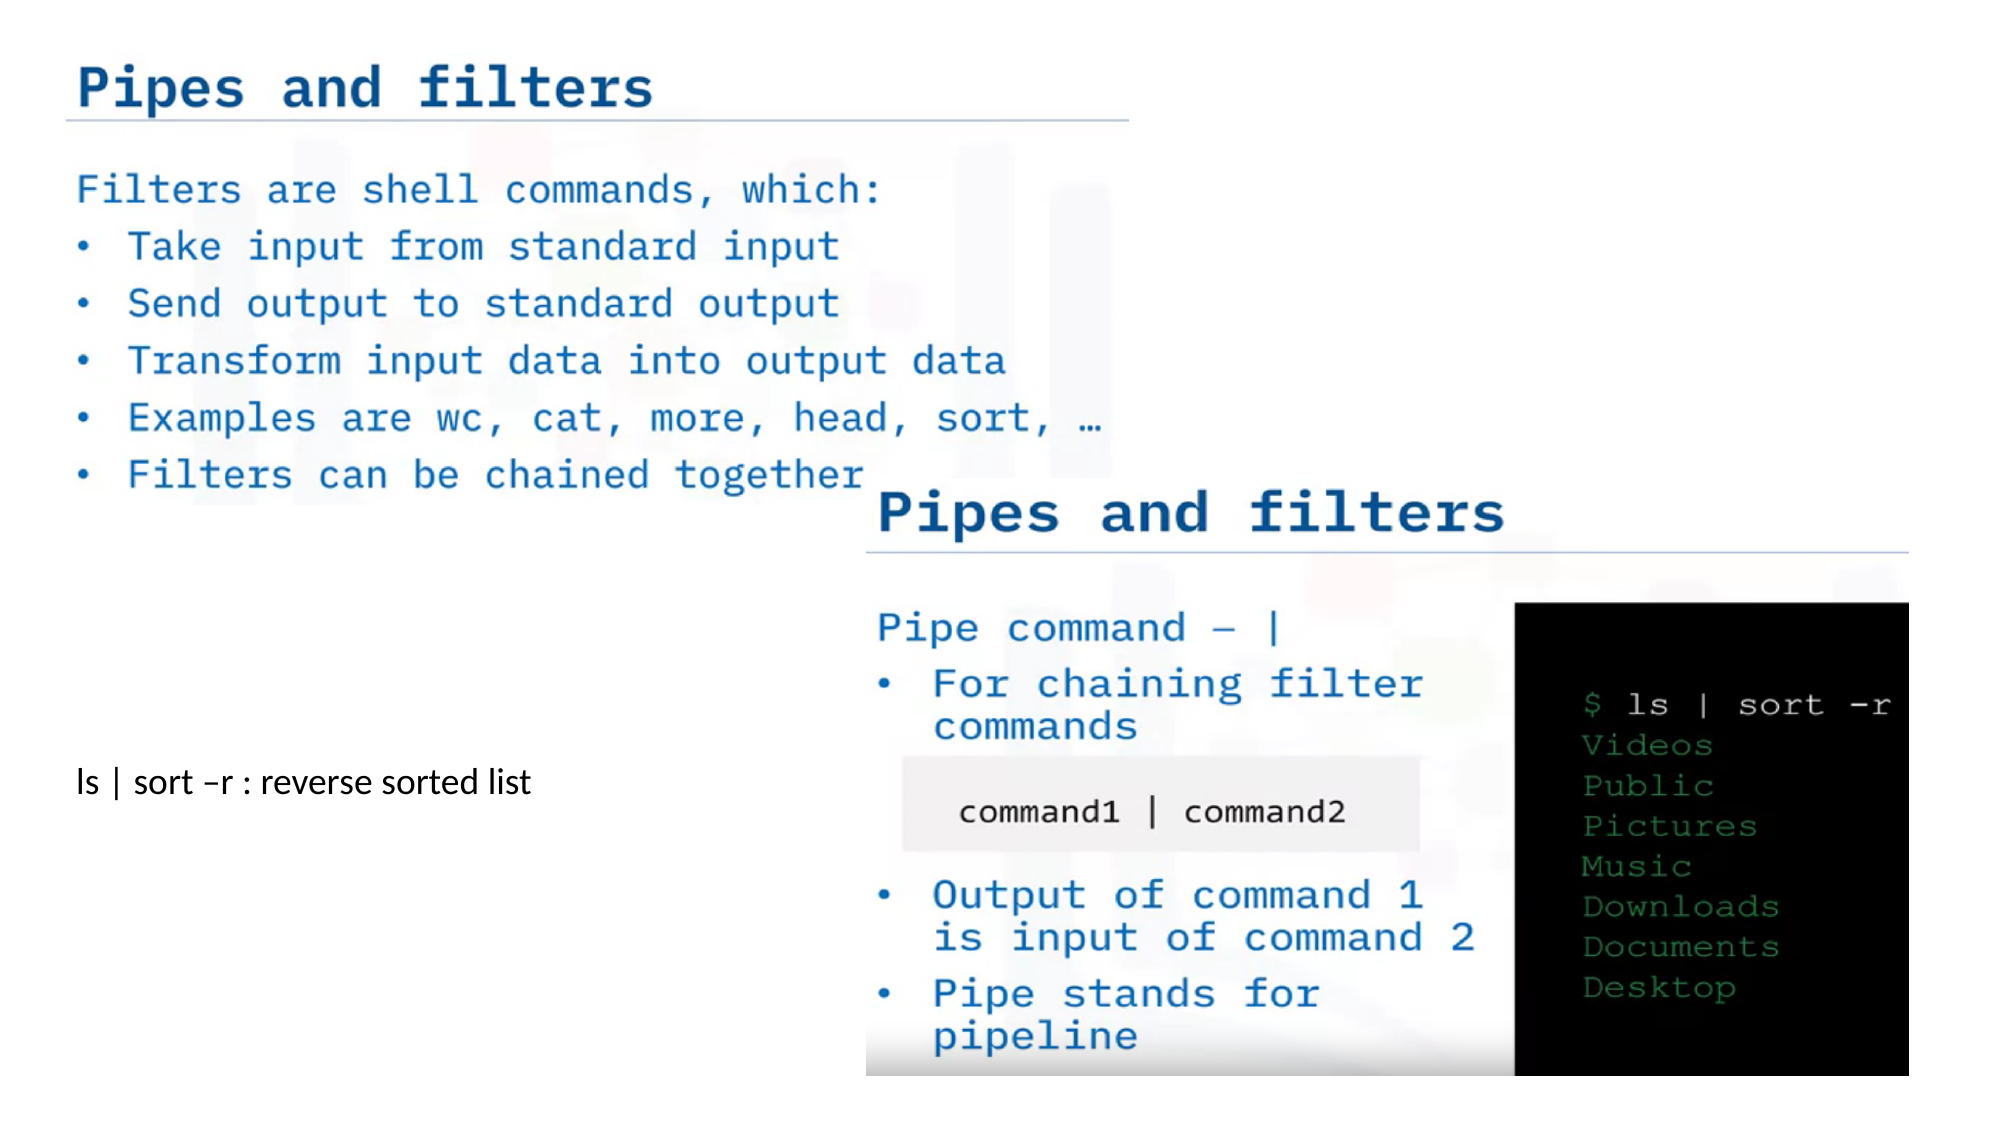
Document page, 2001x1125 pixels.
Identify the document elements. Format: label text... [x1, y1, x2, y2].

picture [58, 49, 1909, 1076]
text_box ls | sort –r : reverse sorted list [61, 749, 548, 810]
